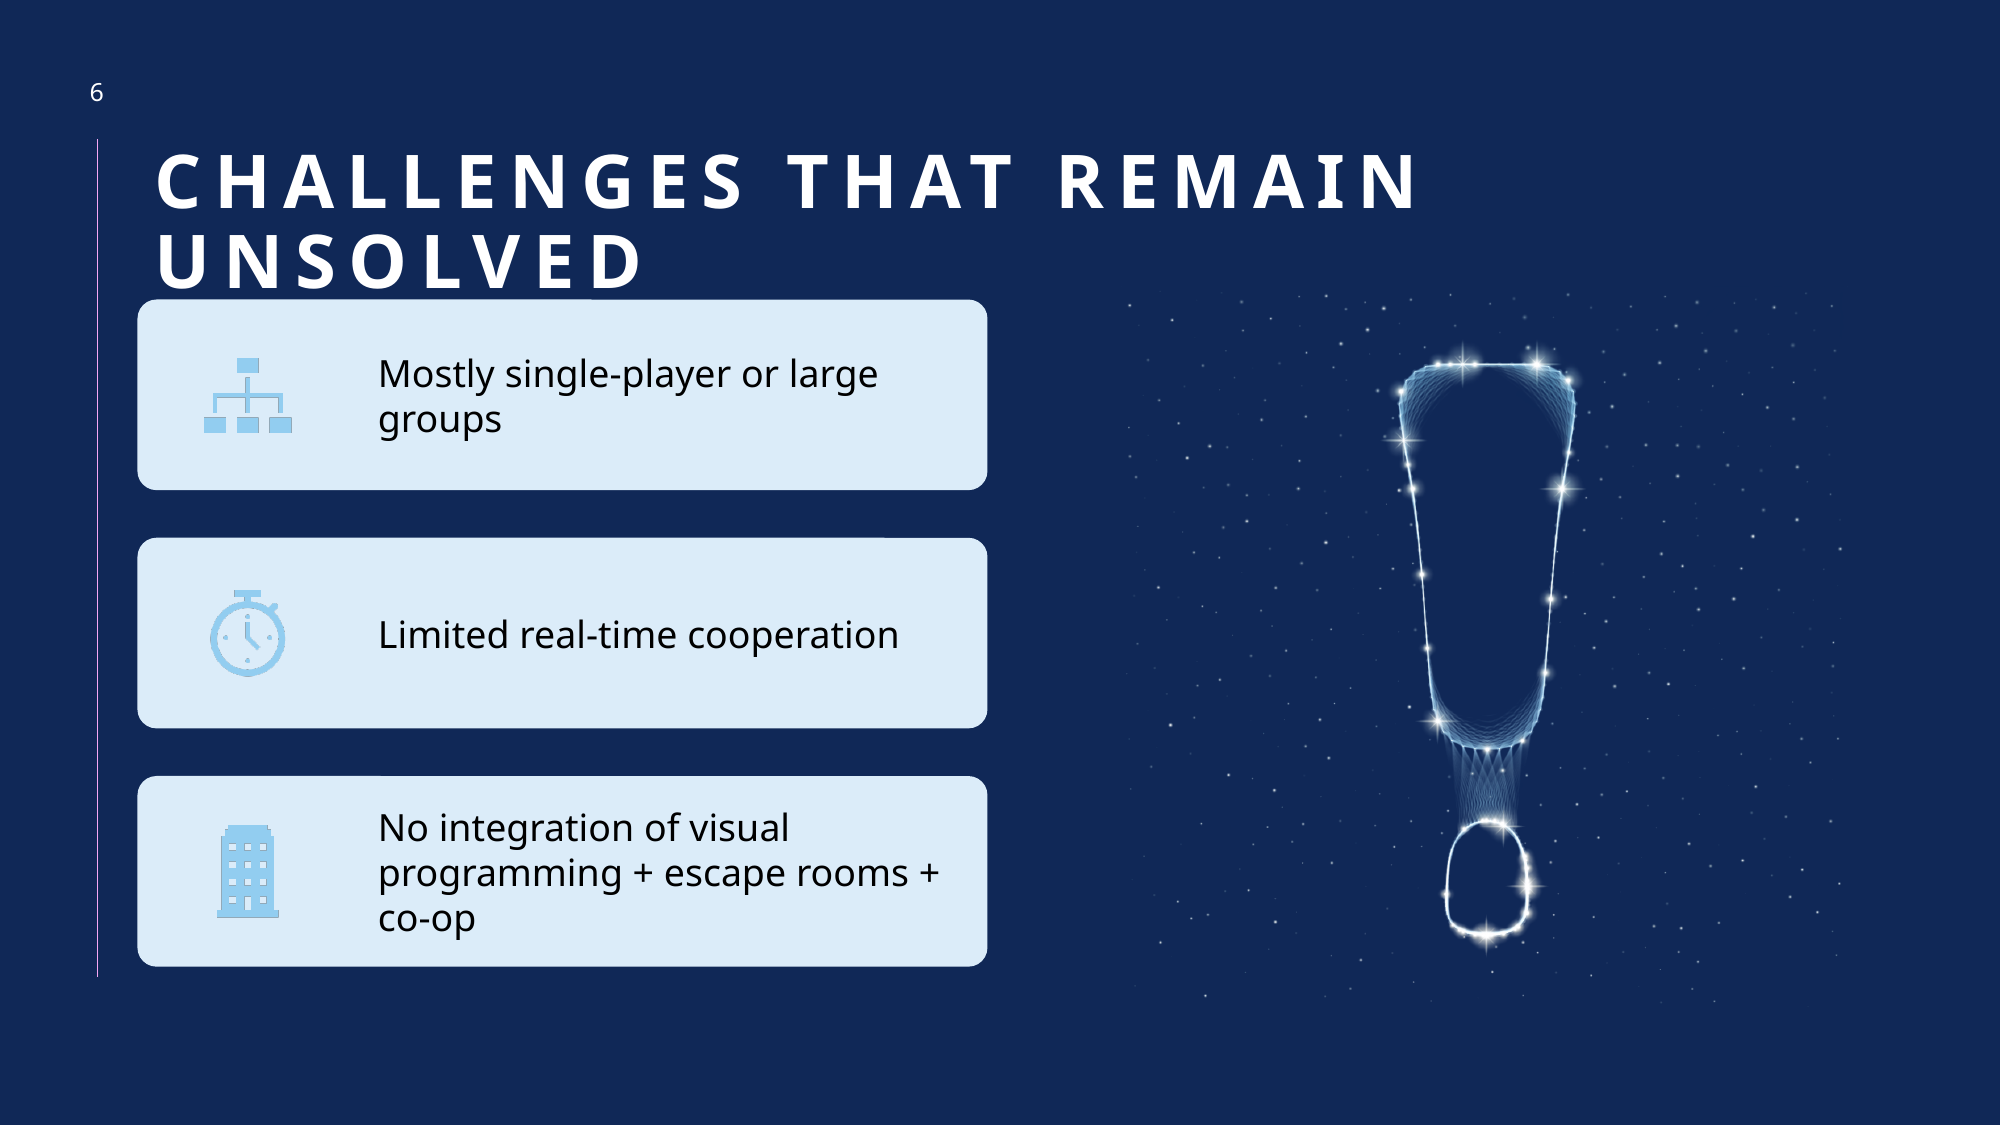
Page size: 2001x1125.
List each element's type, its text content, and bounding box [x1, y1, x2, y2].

picture [1121, 286, 1848, 1013]
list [137, 299, 988, 967]
title Challenges That Remain Unsolved [139, 136, 1925, 312]
slide_number 6 [53, 67, 140, 119]
